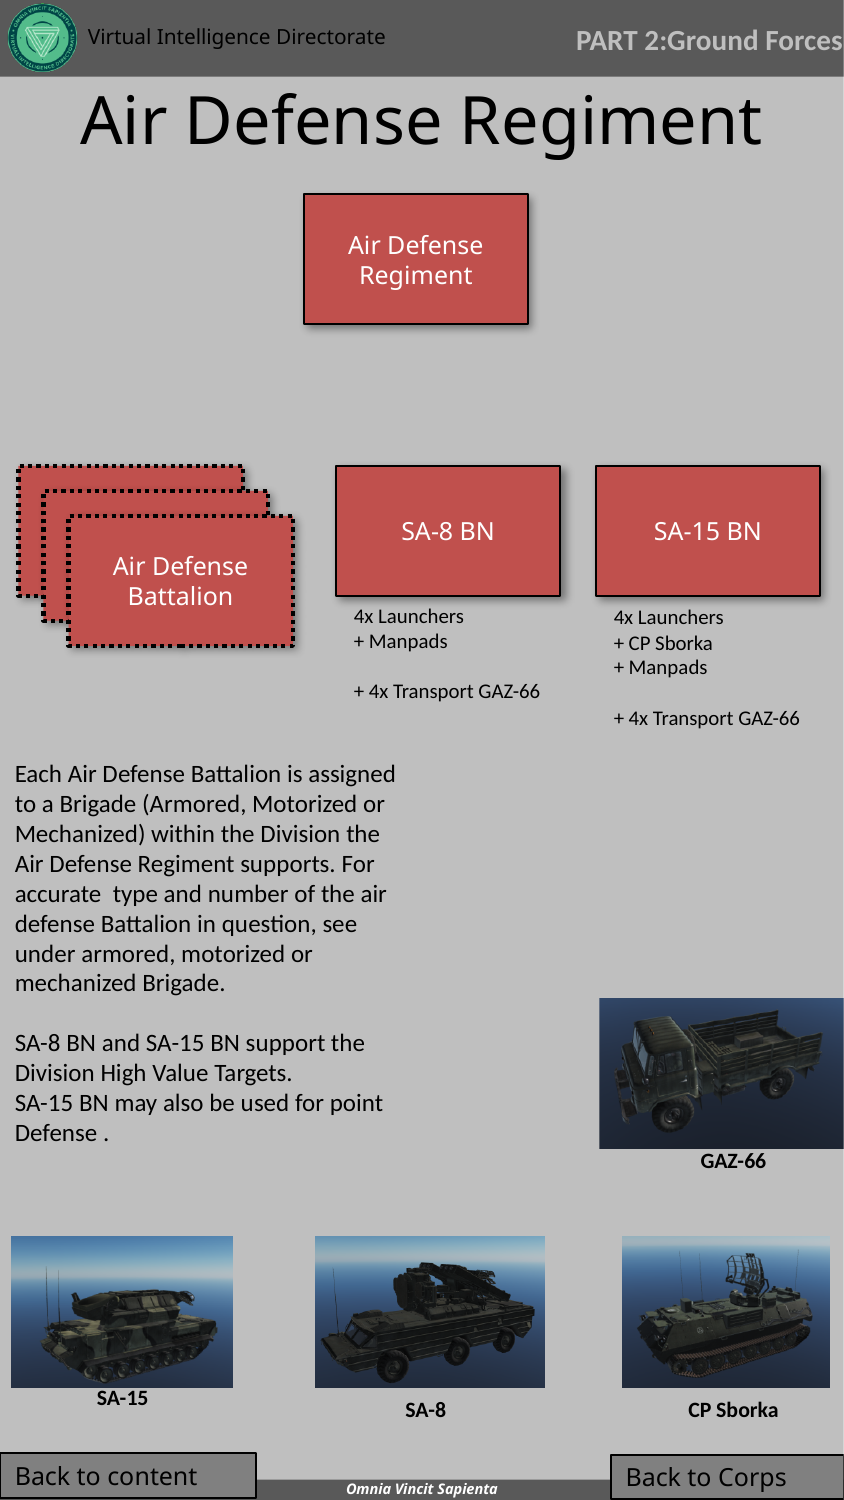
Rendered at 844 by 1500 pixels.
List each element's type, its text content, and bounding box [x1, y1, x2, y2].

picture [315, 1236, 545, 1389]
title Air Defense Regiment [0, 76, 844, 160]
picture [622, 1236, 831, 1389]
text_box Air Defense Regiment [302, 192, 530, 326]
text_box 4x Launchers + Manpads + 4x Transport GAZ-66 [339, 595, 564, 711]
text_box PART 2:Ground Forces [551, 0, 844, 77]
text_box SA-8 BN [334, 464, 562, 598]
picture [11, 1236, 234, 1389]
text_box Air Defense Battalion [16, 464, 245, 598]
text_box SA-8 [315, 1395, 536, 1429]
text_box SA-15 [12, 1395, 233, 1417]
picture [599, 997, 844, 1149]
text_box Air Defense Battalion [66, 514, 295, 648]
text_box GAZ-66 [623, 1155, 844, 1181]
text_box Air Defense Battalion [41, 489, 270, 623]
picture [1, 1, 82, 74]
text_box 4x Launchers + CP Sborka + Manpads + 4x Transport GAZ-66 [598, 596, 824, 737]
text_box Each Air Defense Battalion is assigned to a Brigade (Armored, Motorized or Mechanized) within the Division the Air Defense Regiment supports. For accurate type and number of the air defense Battalion in question, see under armored, motorized or mechanized Brigade. SA-8 BN and SA-15 BN support the Division High Value Targets. SA-15 BN may also be used for point Defense . [0, 750, 422, 1154]
text_box CP Sborka [623, 1387, 844, 1429]
text_box Back to Corps [610, 1454, 844, 1500]
text_box Back to content [0, 1453, 257, 1498]
text_box SA-15 BN [594, 464, 822, 598]
